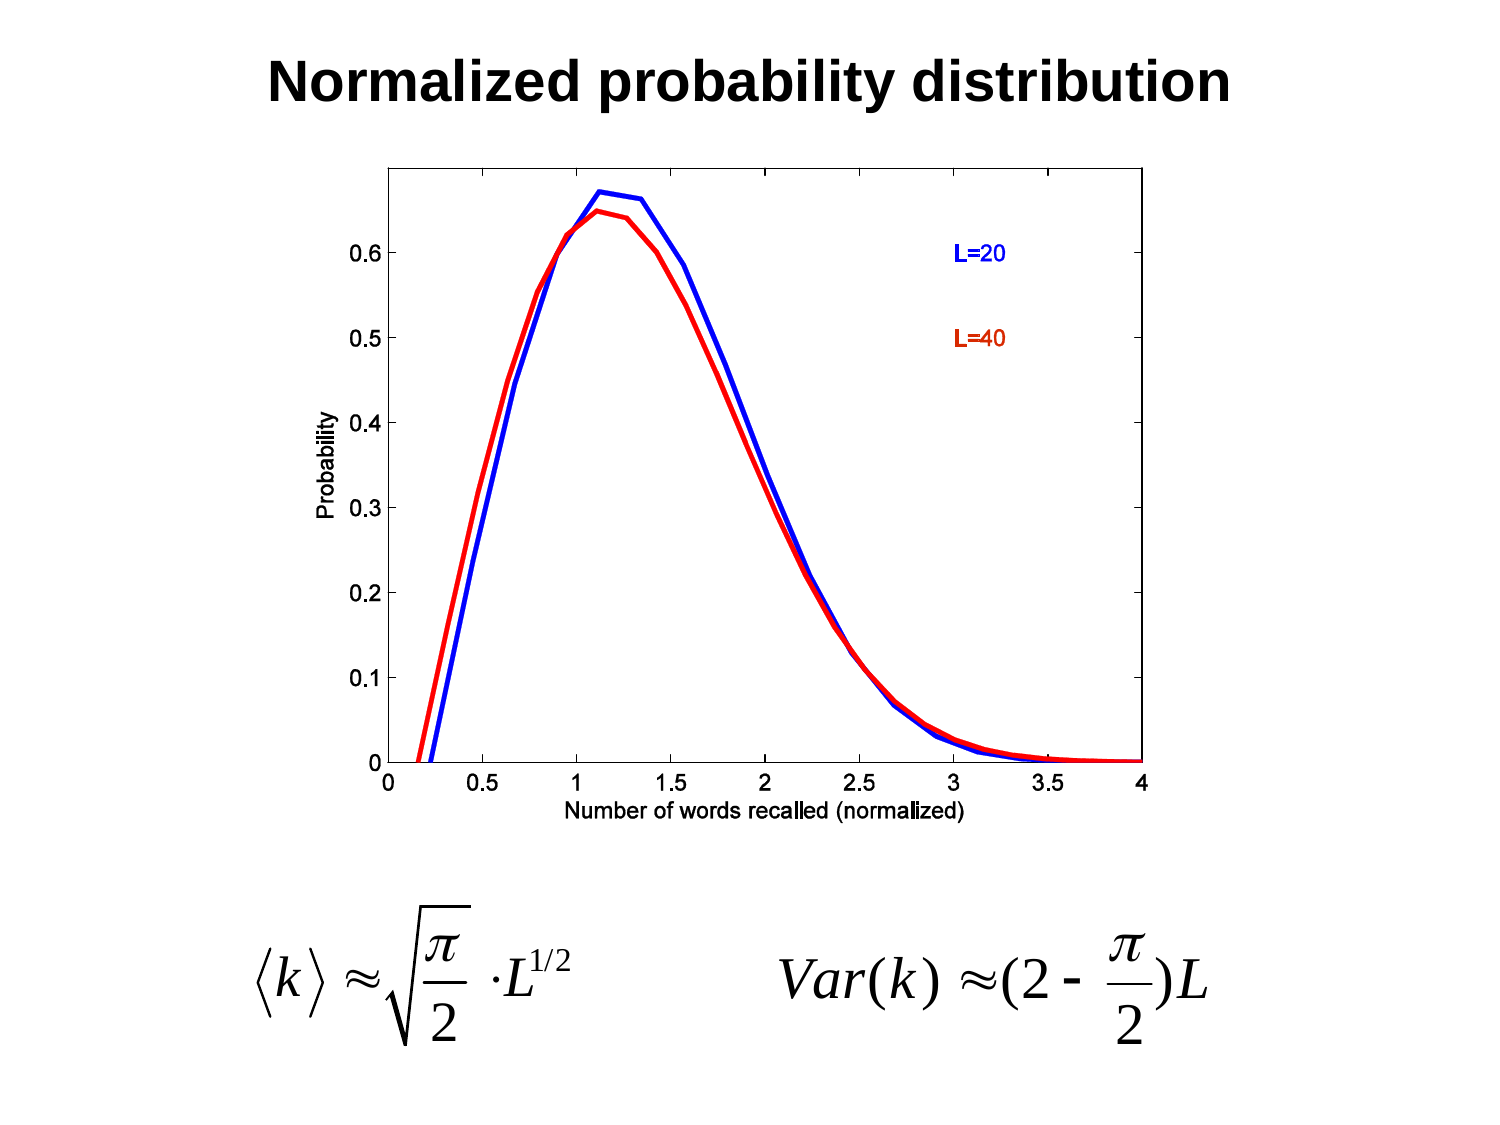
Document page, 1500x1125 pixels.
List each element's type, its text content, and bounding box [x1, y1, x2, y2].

title Normalized probability distribution [75, 0, 1425, 161]
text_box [773, 904, 1224, 1059]
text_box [246, 891, 585, 1059]
picture [261, 113, 1235, 844]
